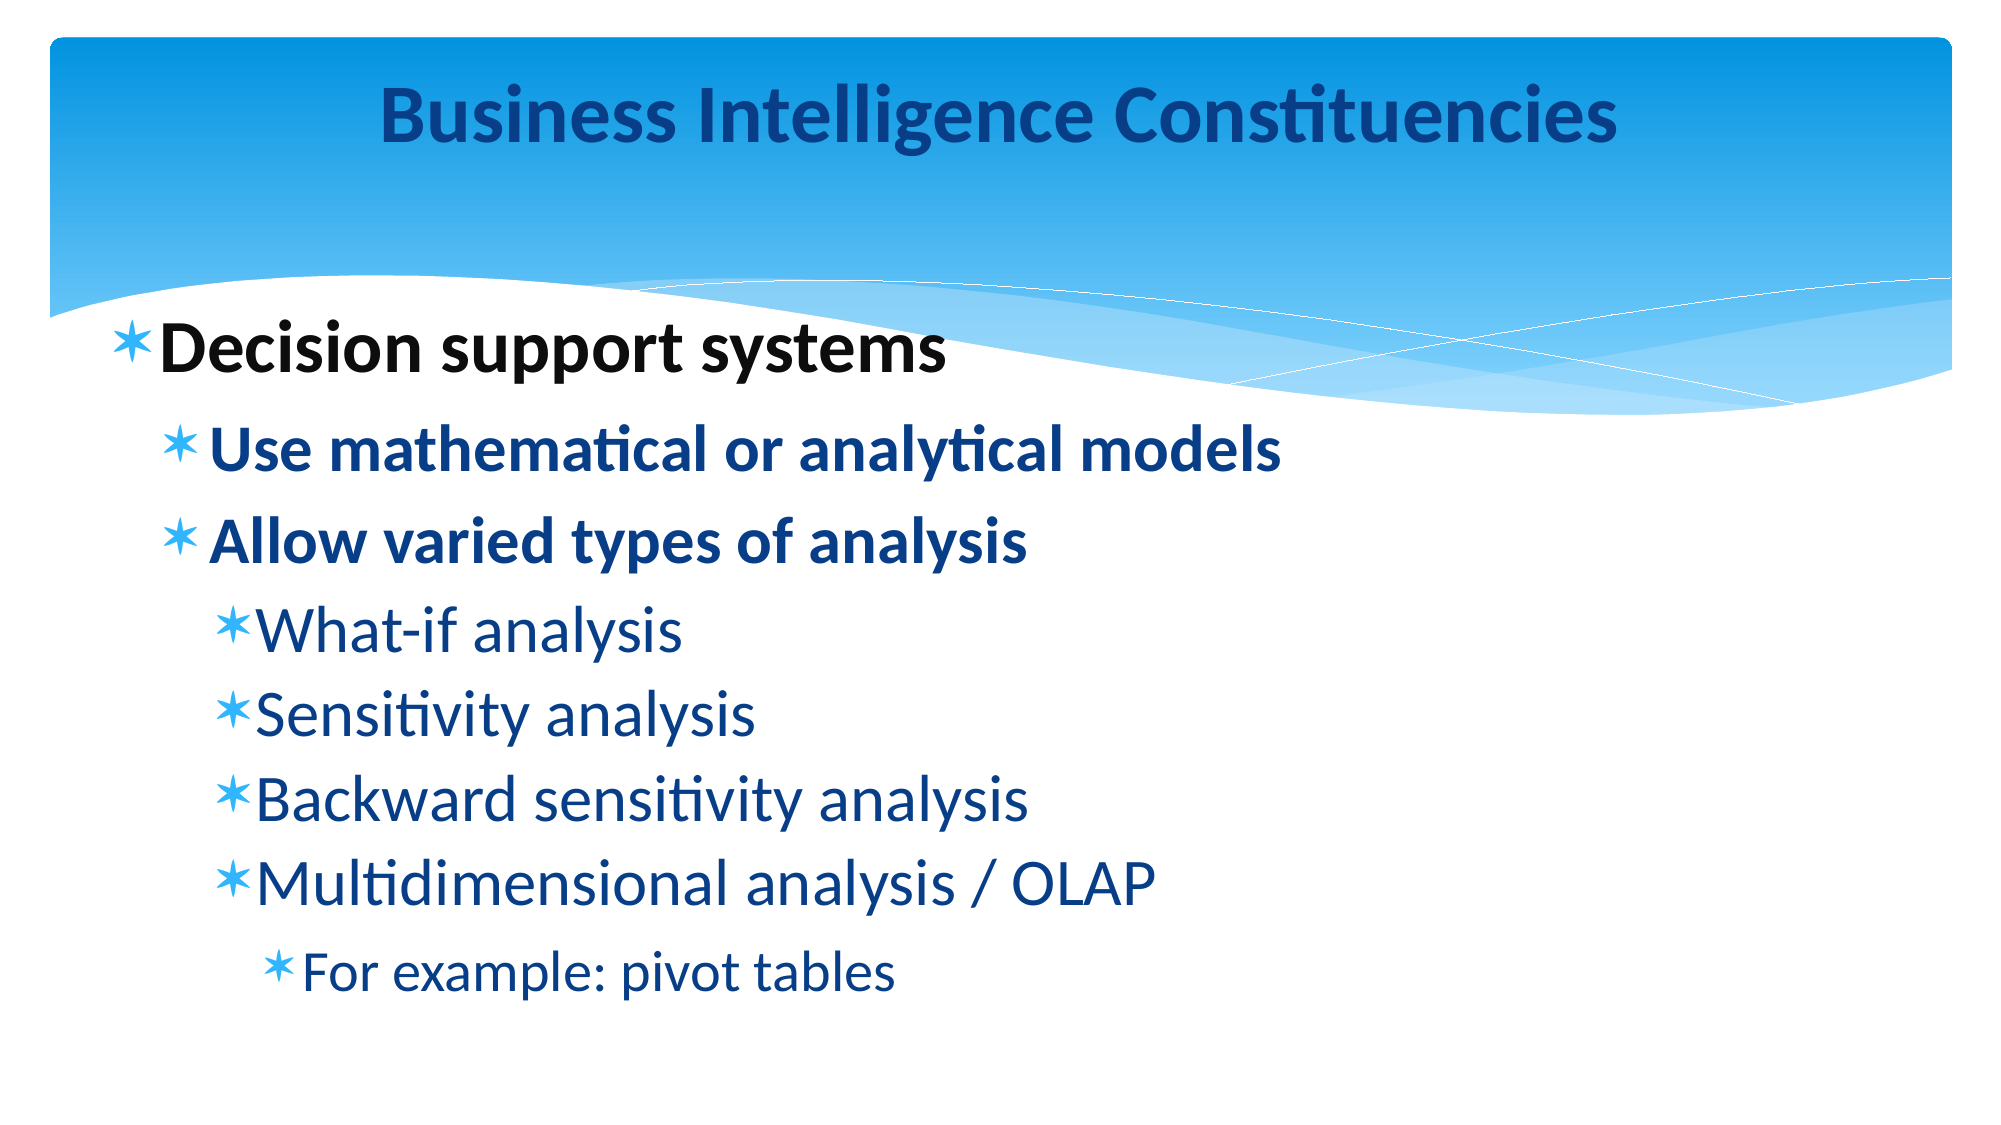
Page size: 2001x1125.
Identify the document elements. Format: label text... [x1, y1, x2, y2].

list Decision support systems Use mathematical or analytical models Allow varied types of analysis What-if analysis Sensitivity analysis Backward sensitivity analysis Multidimensional analysis / OLAP For example: pivot tables [99, 299, 1900, 1038]
list Business Intelligence Constituencies [0, 51, 2000, 225]
